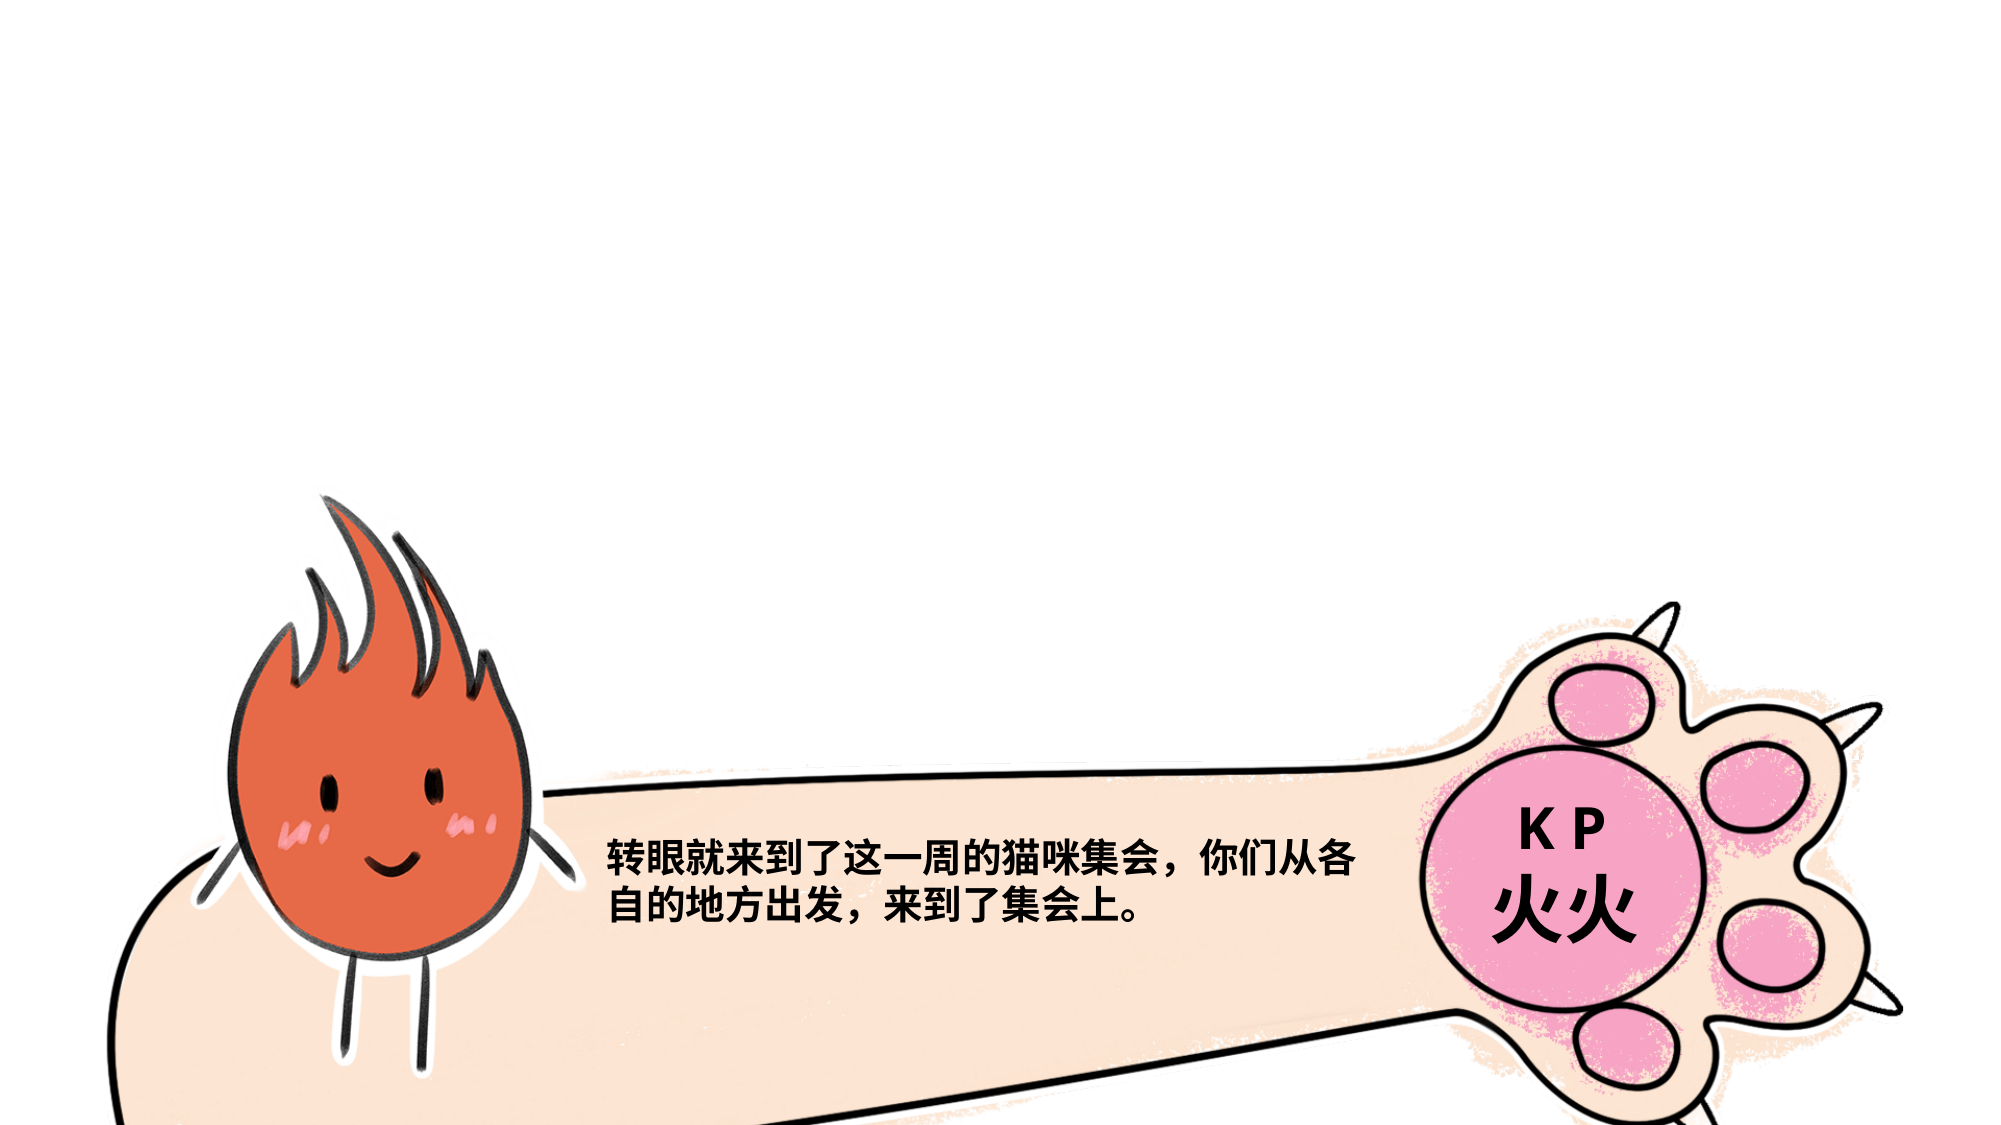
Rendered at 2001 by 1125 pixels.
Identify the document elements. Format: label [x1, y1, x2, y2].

text_box [0, 0, 2000, 1125]
